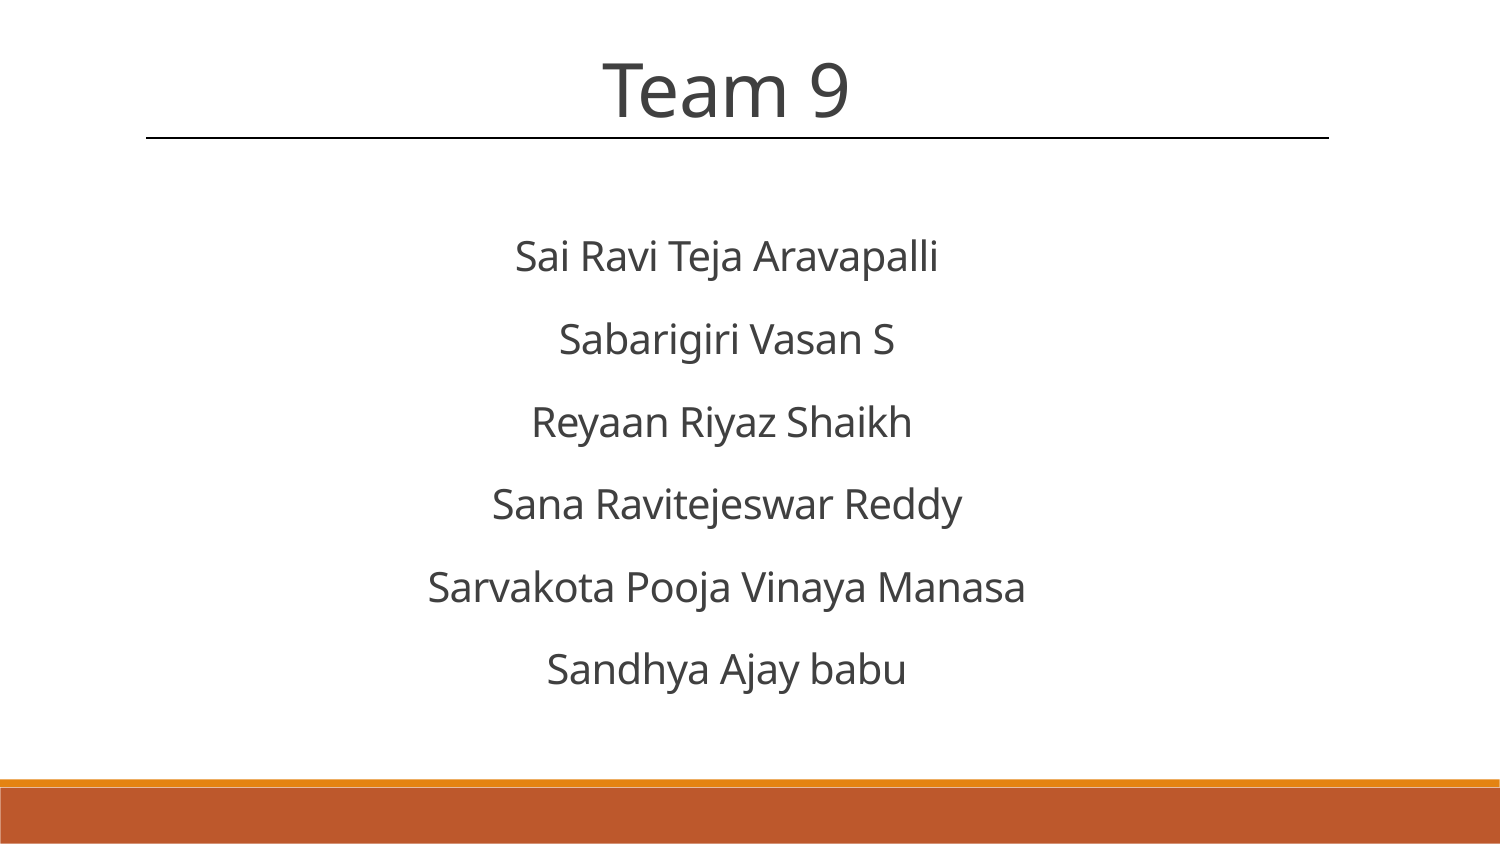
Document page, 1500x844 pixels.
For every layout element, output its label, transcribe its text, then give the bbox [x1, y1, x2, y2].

title Team 9 Sai Ravi Teja Aravapalli Sabarigiri Vasan S Reyaan Riyaz Shaikh Sana Ravitejeswar Reddy Sarvakota Pooja Vinaya Manasa Sandhya Ajay babu [28, 41, 1426, 714]
